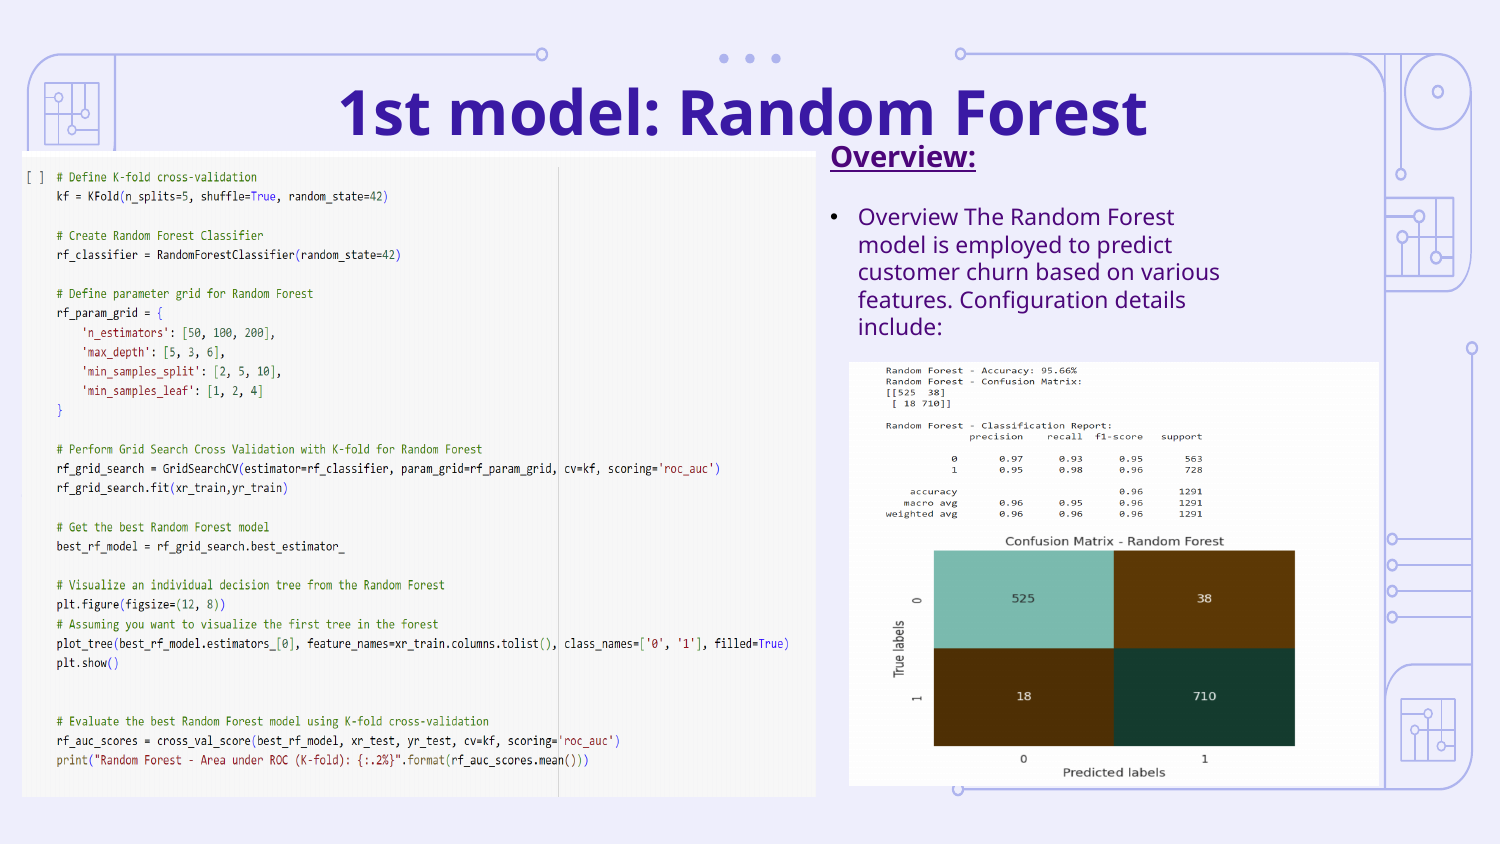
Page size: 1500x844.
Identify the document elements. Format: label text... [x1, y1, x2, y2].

picture [22, 151, 816, 798]
text_box Overview: Overview The Random Forest model is employed to predict customer churn based on various features. Configuration details include: [815, 130, 1255, 348]
title 1st model: Random Forest [322, 57, 1500, 152]
picture [849, 361, 1380, 786]
